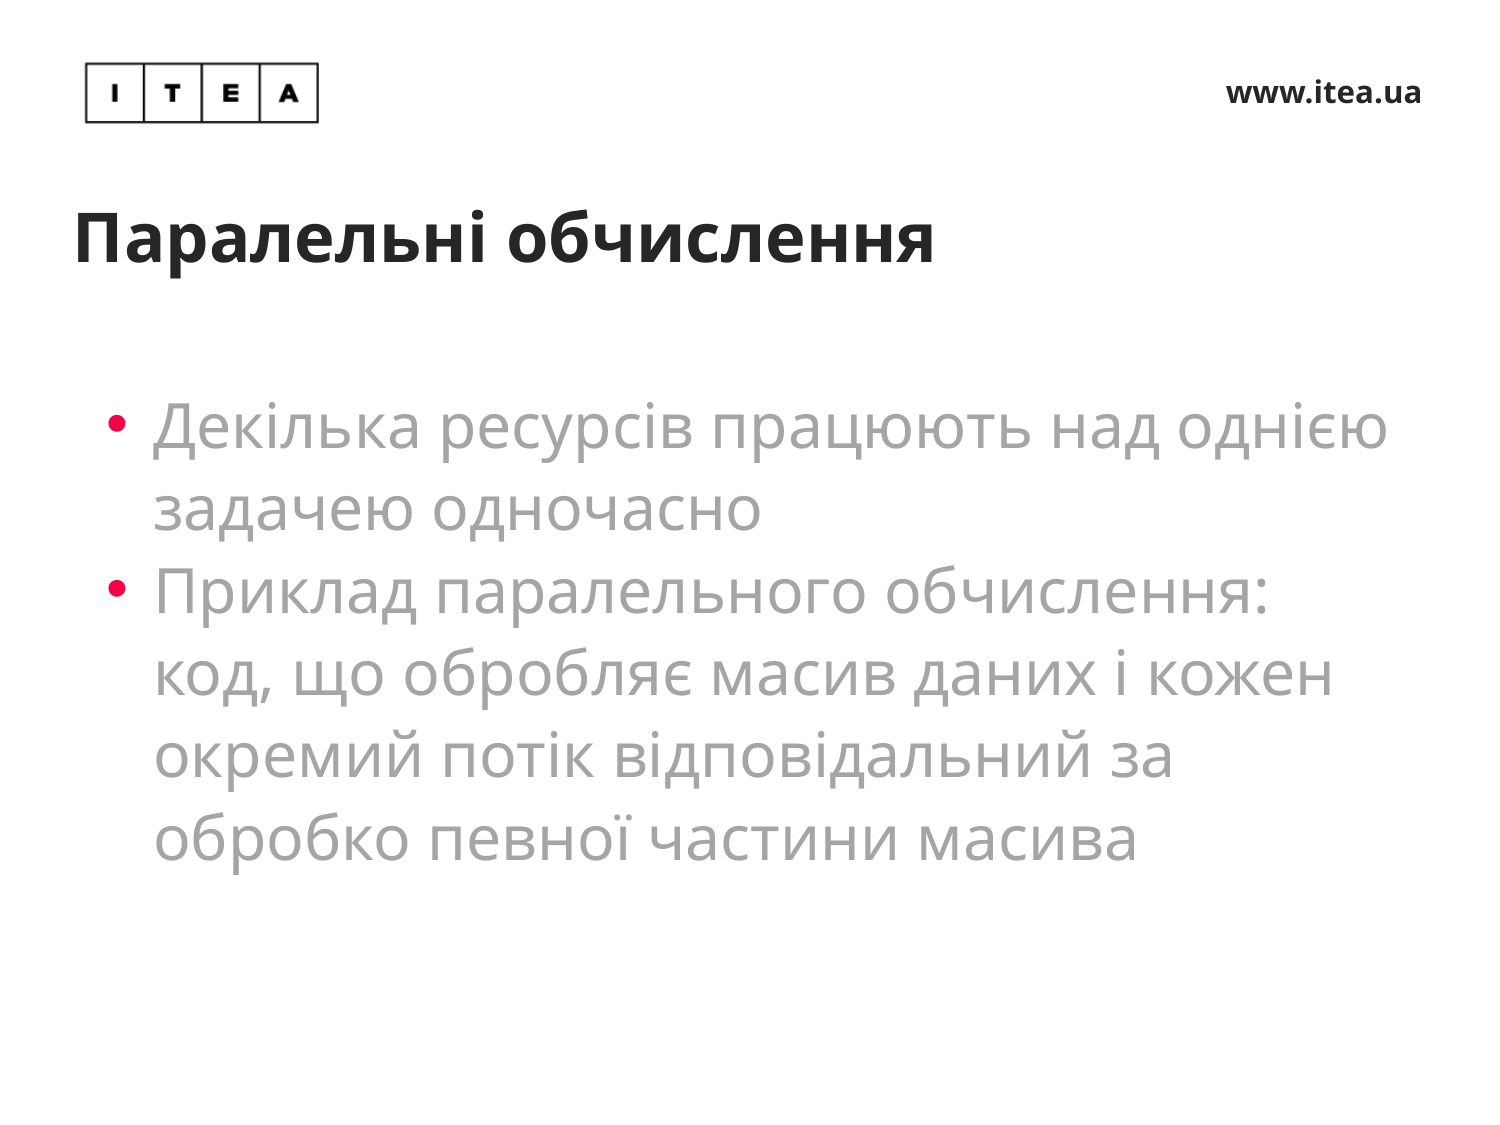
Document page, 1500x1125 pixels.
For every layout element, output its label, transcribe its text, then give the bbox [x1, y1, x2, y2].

list Декілька ресурсів працюють над однією задачею одночасно Приклад паралельного обчислення: код, що обробляє масив даних і кожен окремий потік відповідальний за обробко певної частини масива [91, 370, 1422, 1091]
picture [57, 49, 344, 133]
title Паралельні обчислення [57, 186, 1319, 284]
text_box www.itea.ua [1172, 66, 1477, 115]
